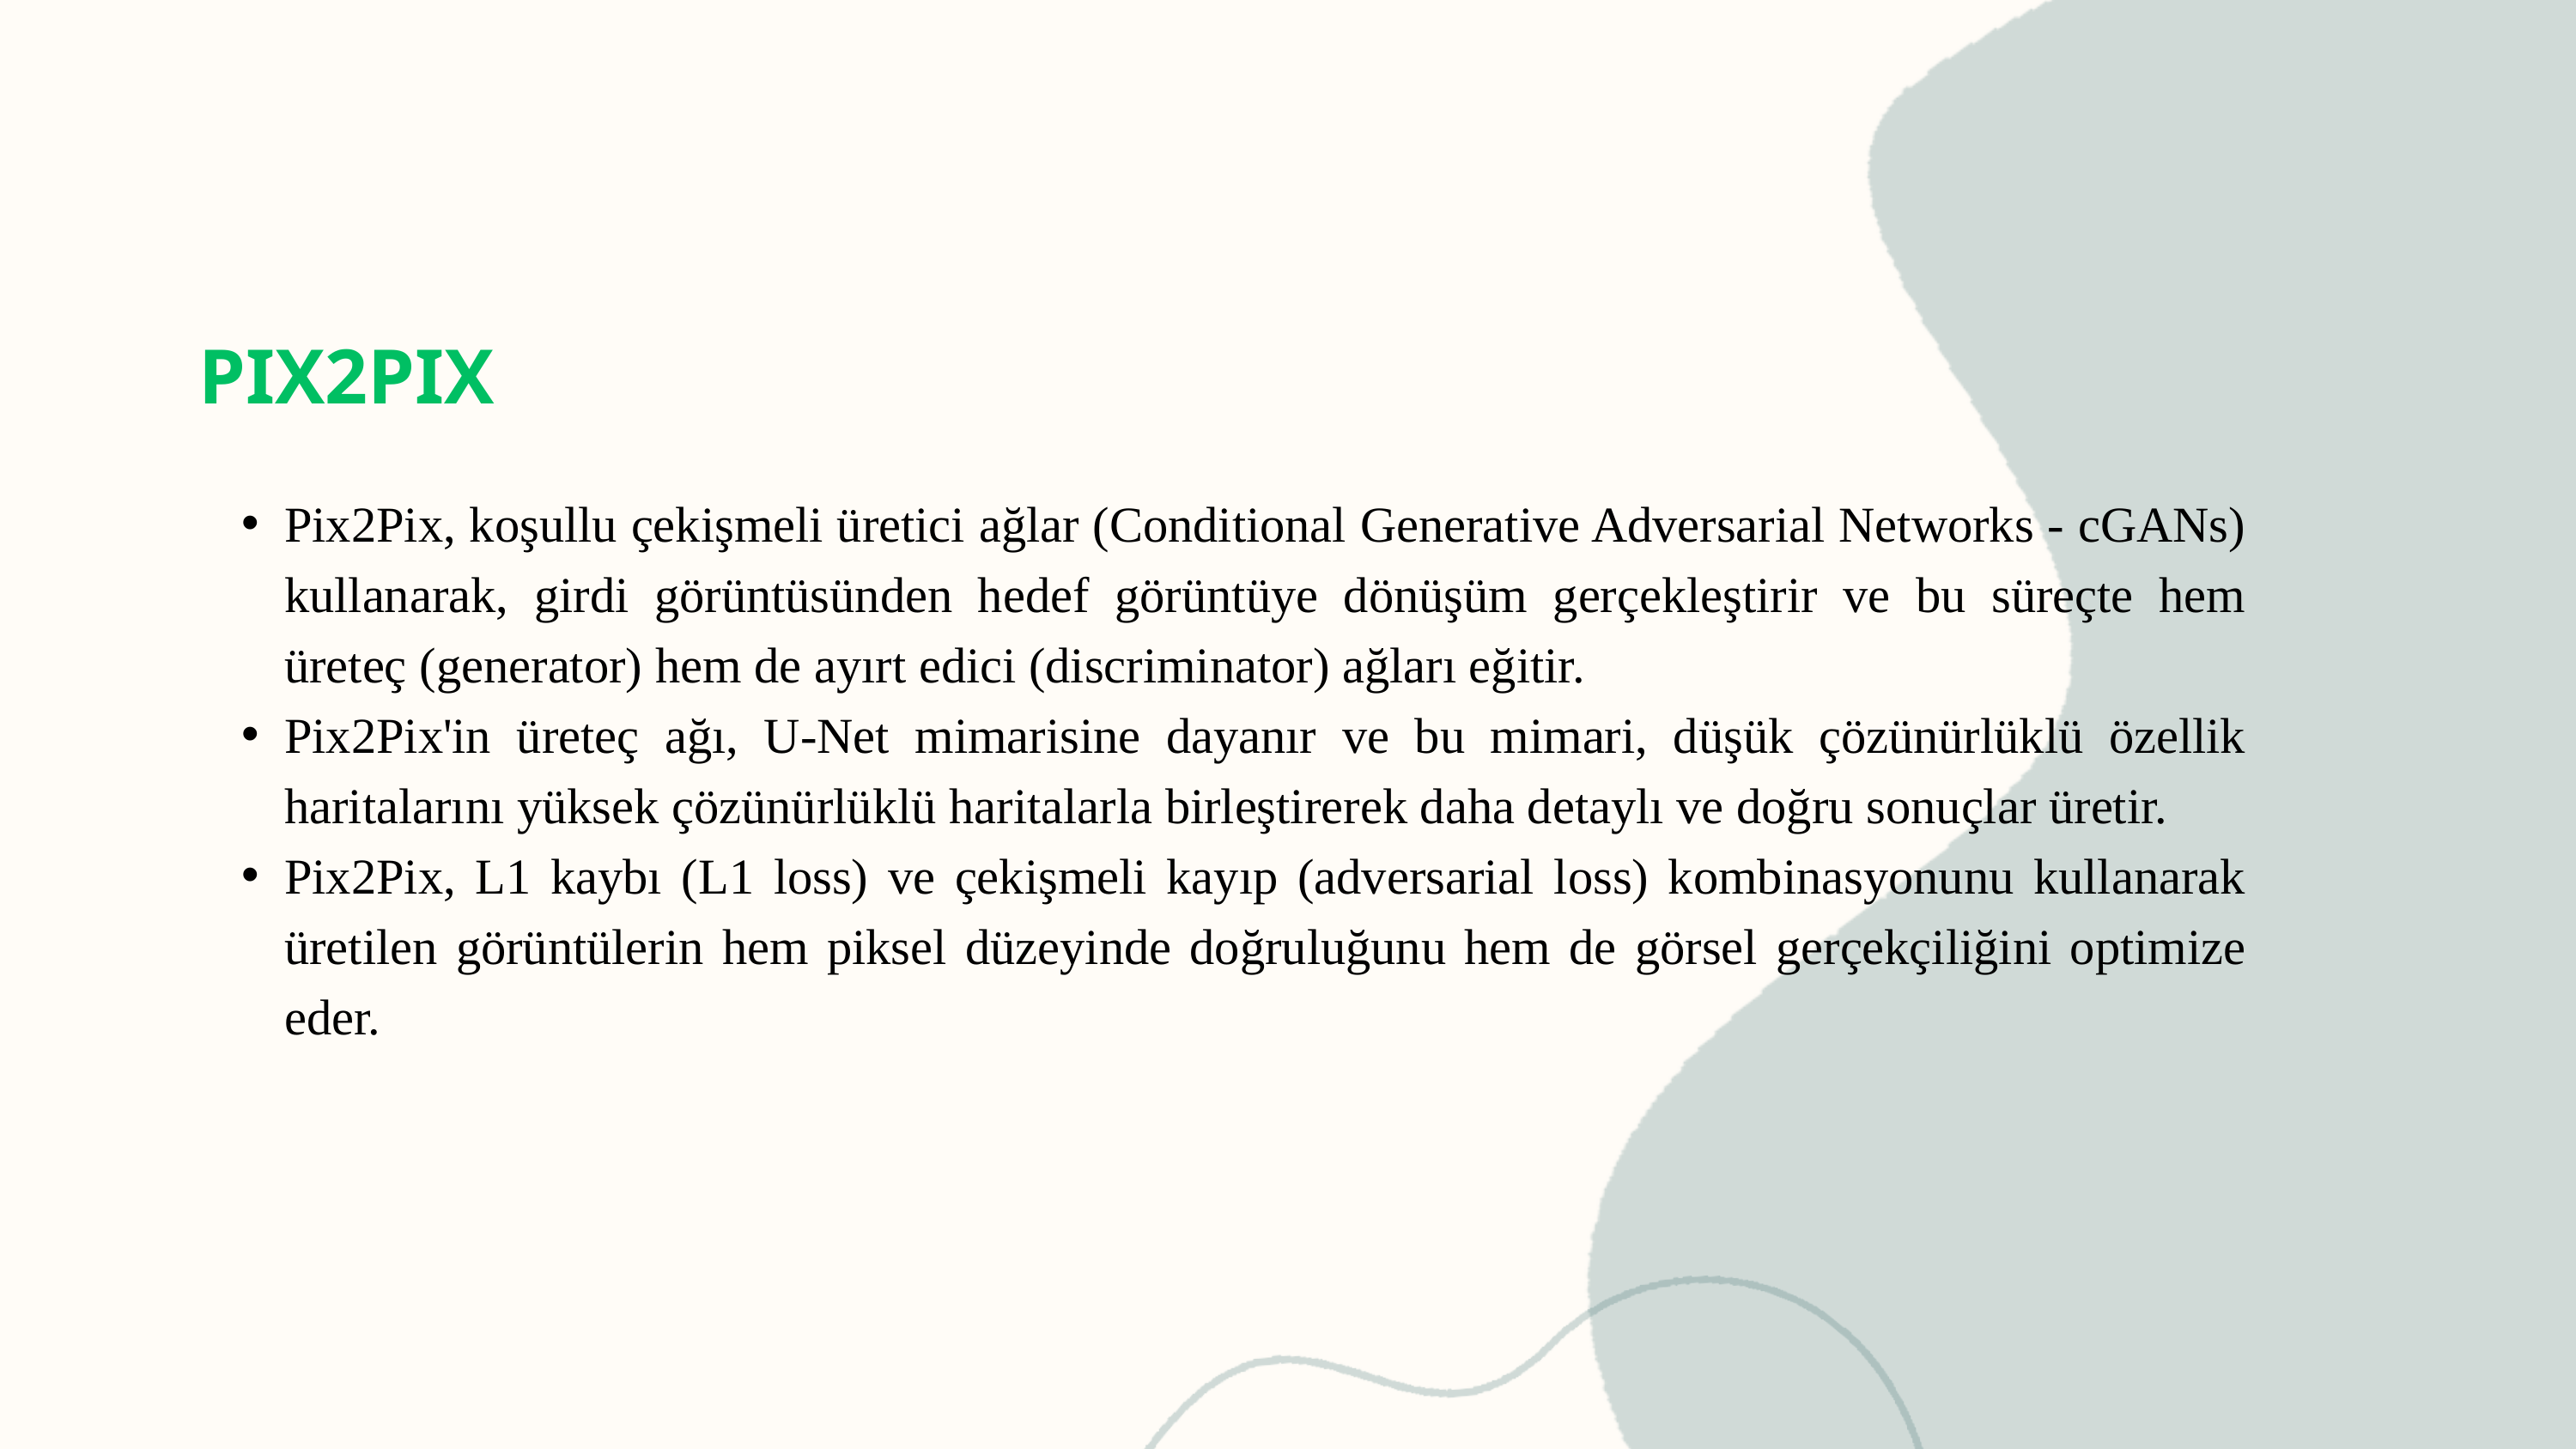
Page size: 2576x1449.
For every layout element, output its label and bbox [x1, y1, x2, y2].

text_box [198, 337, 2249, 1111]
picture [1170, 0, 2576, 1449]
